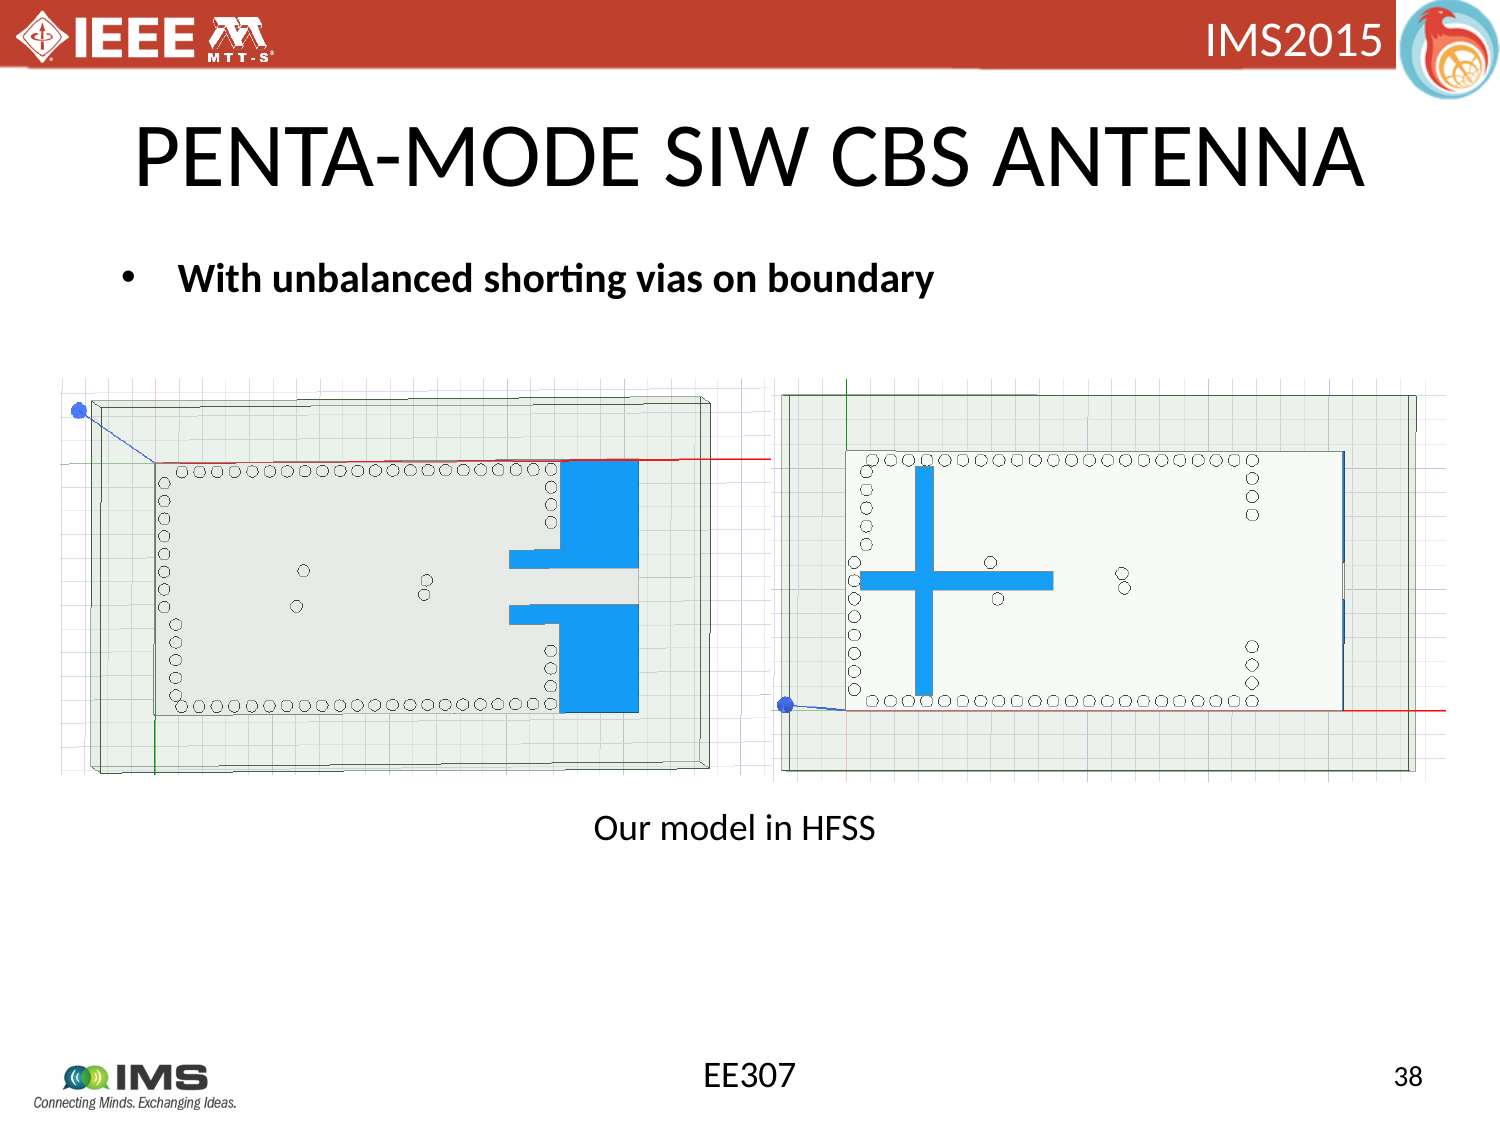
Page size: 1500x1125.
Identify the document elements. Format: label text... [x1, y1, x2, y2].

footer EE307 [512, 1042, 988, 1103]
title PENTA-MODE SIW CBS ANTENNA [75, 56, 1425, 244]
picture [0, 0, 1500, 1125]
text_box [74, 783, 1425, 1005]
text_box Our model in HFSS [503, 796, 967, 856]
text_box With unbalanced shorting vias on boundary [31, 243, 1100, 309]
text_box [74, 262, 1425, 377]
